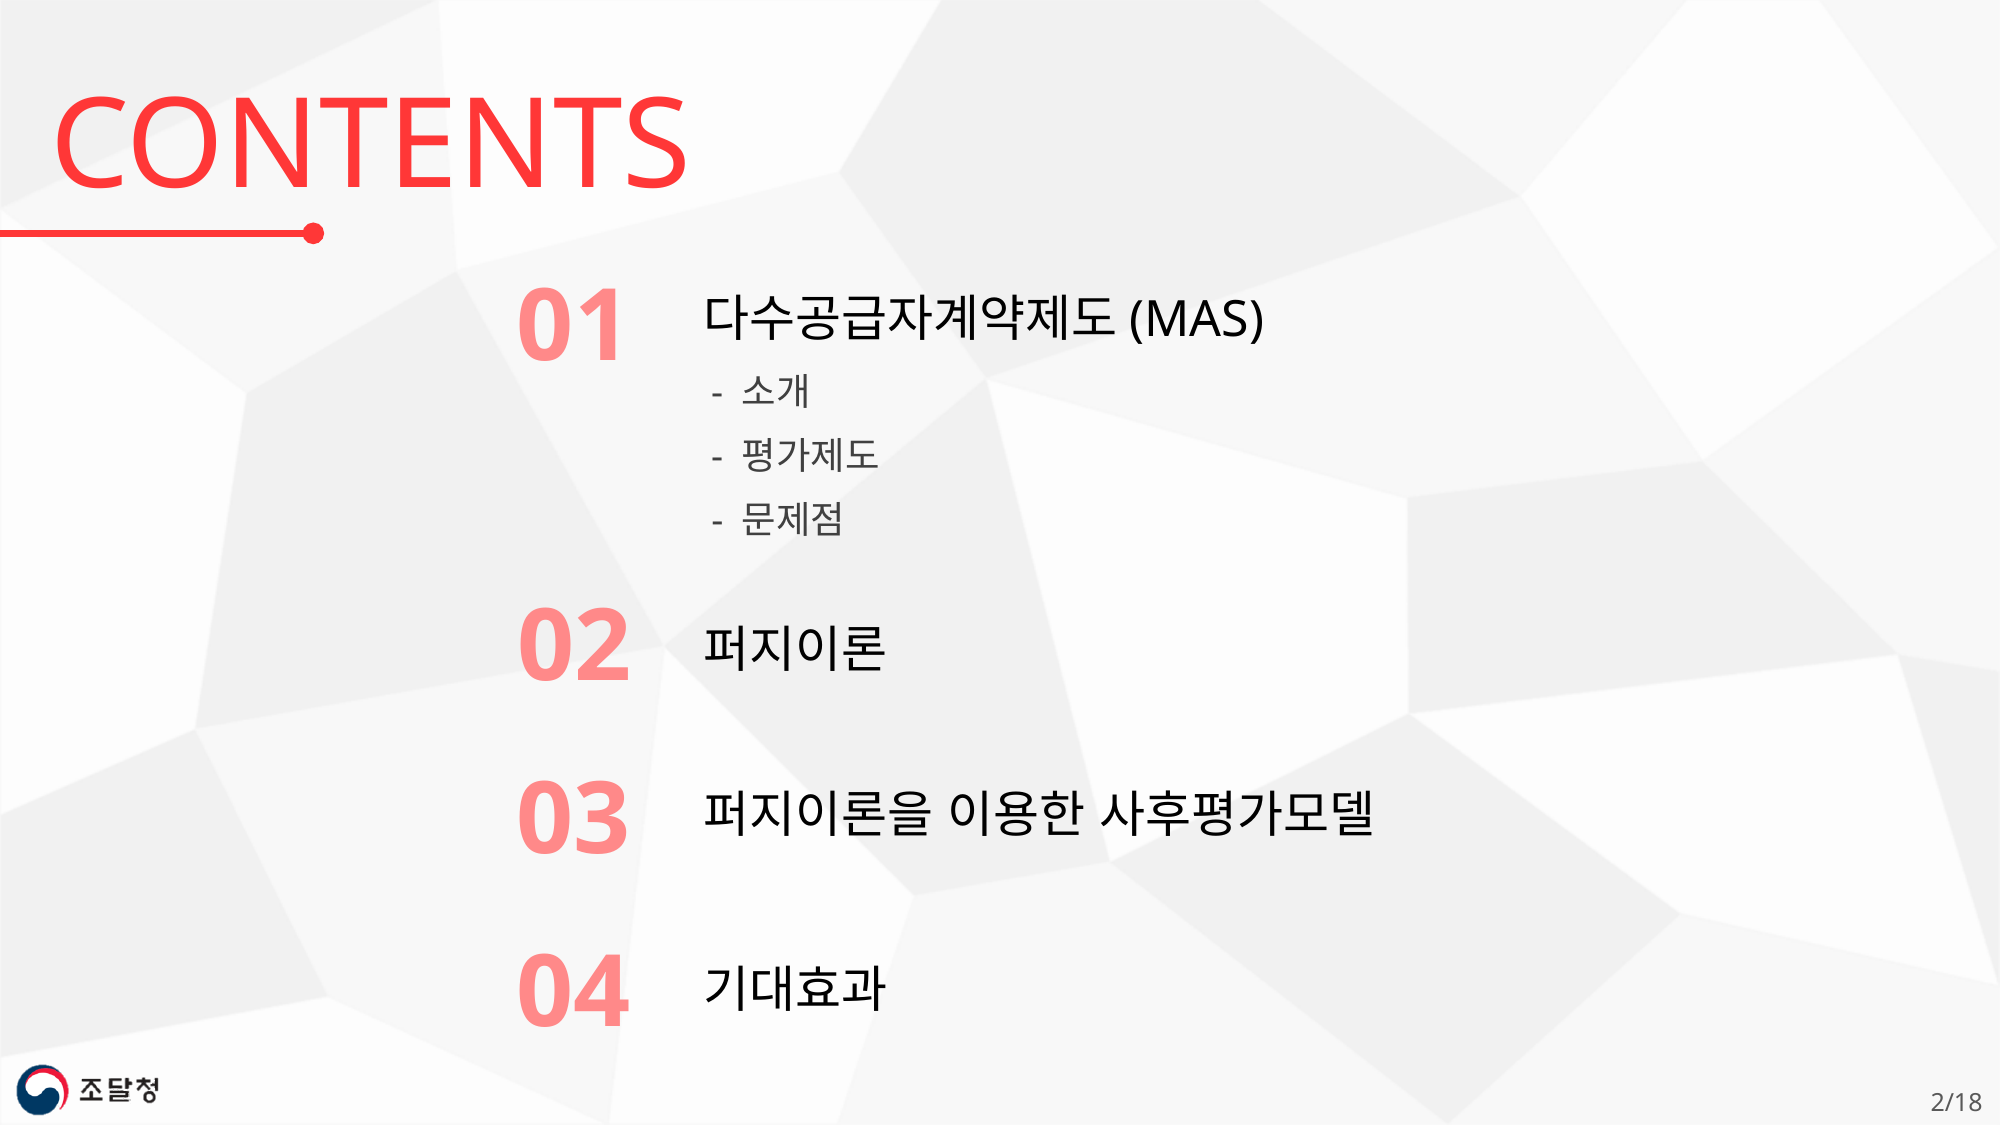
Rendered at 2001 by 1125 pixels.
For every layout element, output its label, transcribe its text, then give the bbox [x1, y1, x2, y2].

text_box - 평가제도 [696, 424, 899, 485]
text_box - 문제점 [696, 488, 887, 549]
text_box 퍼지이론을 이용한 사후평가모델 [689, 774, 1395, 850]
text_box 04 [501, 919, 664, 1055]
text_box 03 [501, 746, 689, 881]
text_box 퍼지이론 [689, 609, 920, 685]
text_box CONTENTS [35, 55, 767, 221]
picture [0, 0, 2000, 1125]
text_box - 소개 [696, 361, 869, 421]
text_box 기대효과 [688, 949, 1126, 1025]
text_box 02 [502, 573, 689, 708]
text_box 다수공급자계약제도(MAS) [690, 279, 1347, 354]
text_box 1/18 [1915, 1078, 2000, 1125]
text_box 01 [502, 252, 690, 388]
